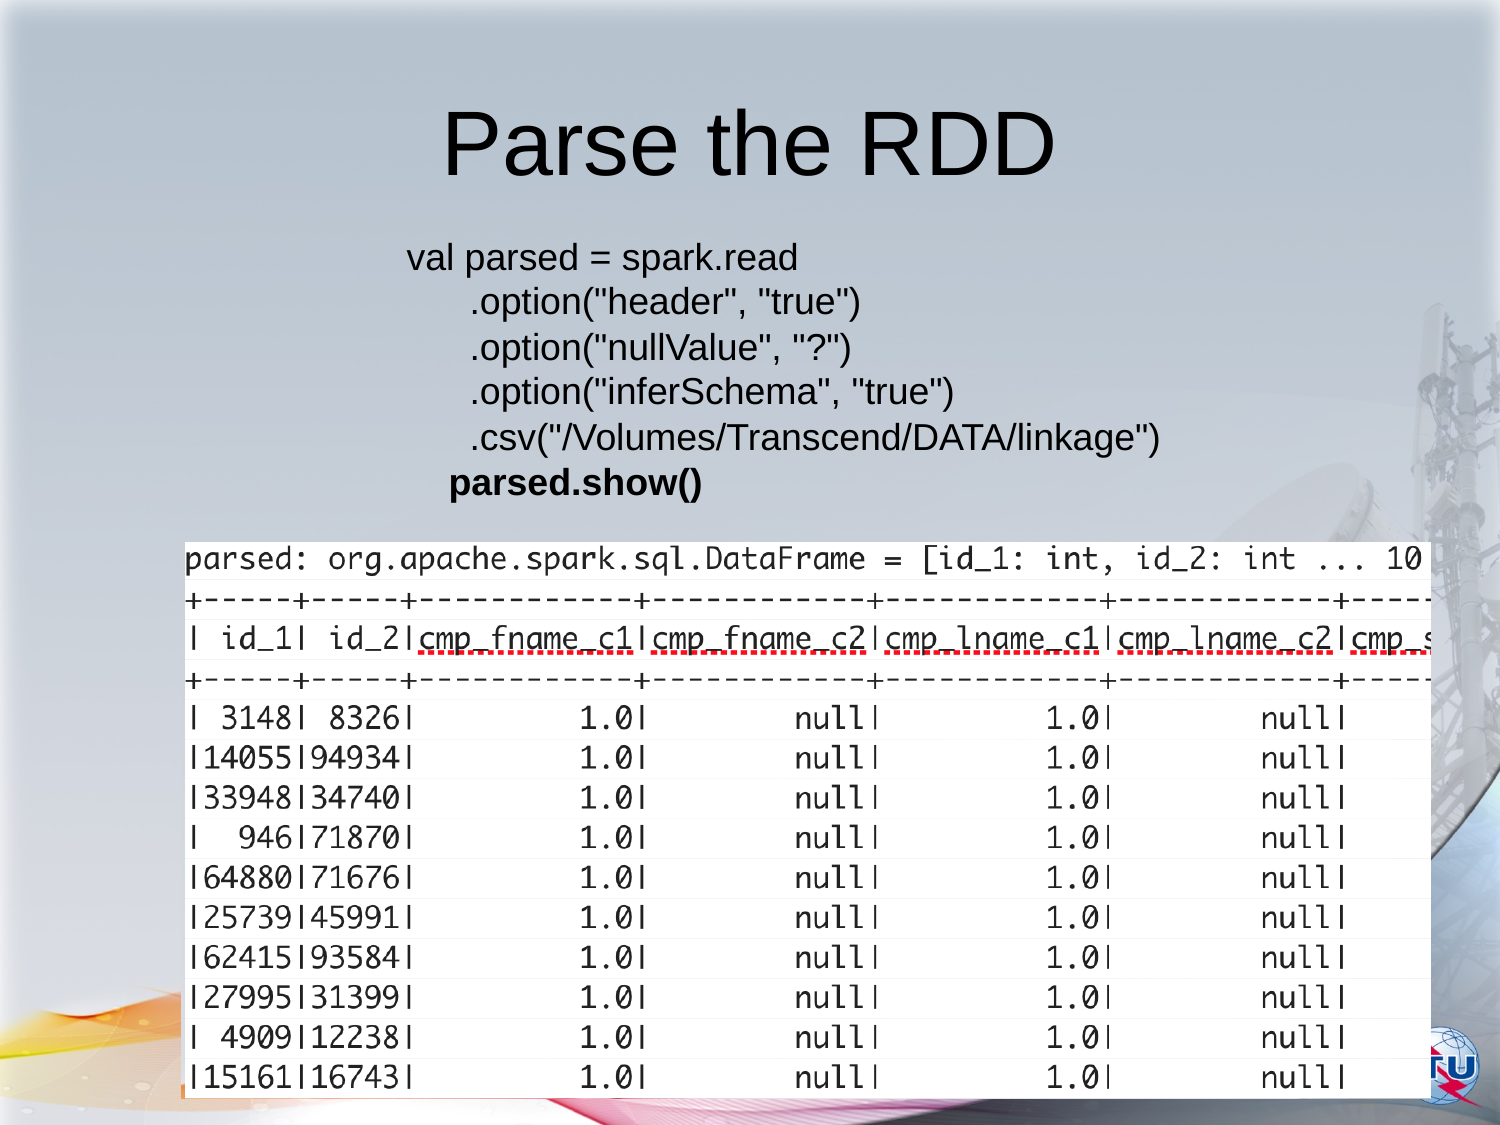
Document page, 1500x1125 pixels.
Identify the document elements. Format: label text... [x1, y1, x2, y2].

text_box val parsed = spark.read .option("header", "true") .option("nullValue", "?") .option("inferSchema", "true") .csv("/Volumes/Transcend/DATA/linkage") parsed.show() [399, 225, 1169, 510]
title Parse the RDD [74, 44, 1426, 234]
picture [0, 0, 1500, 1125]
